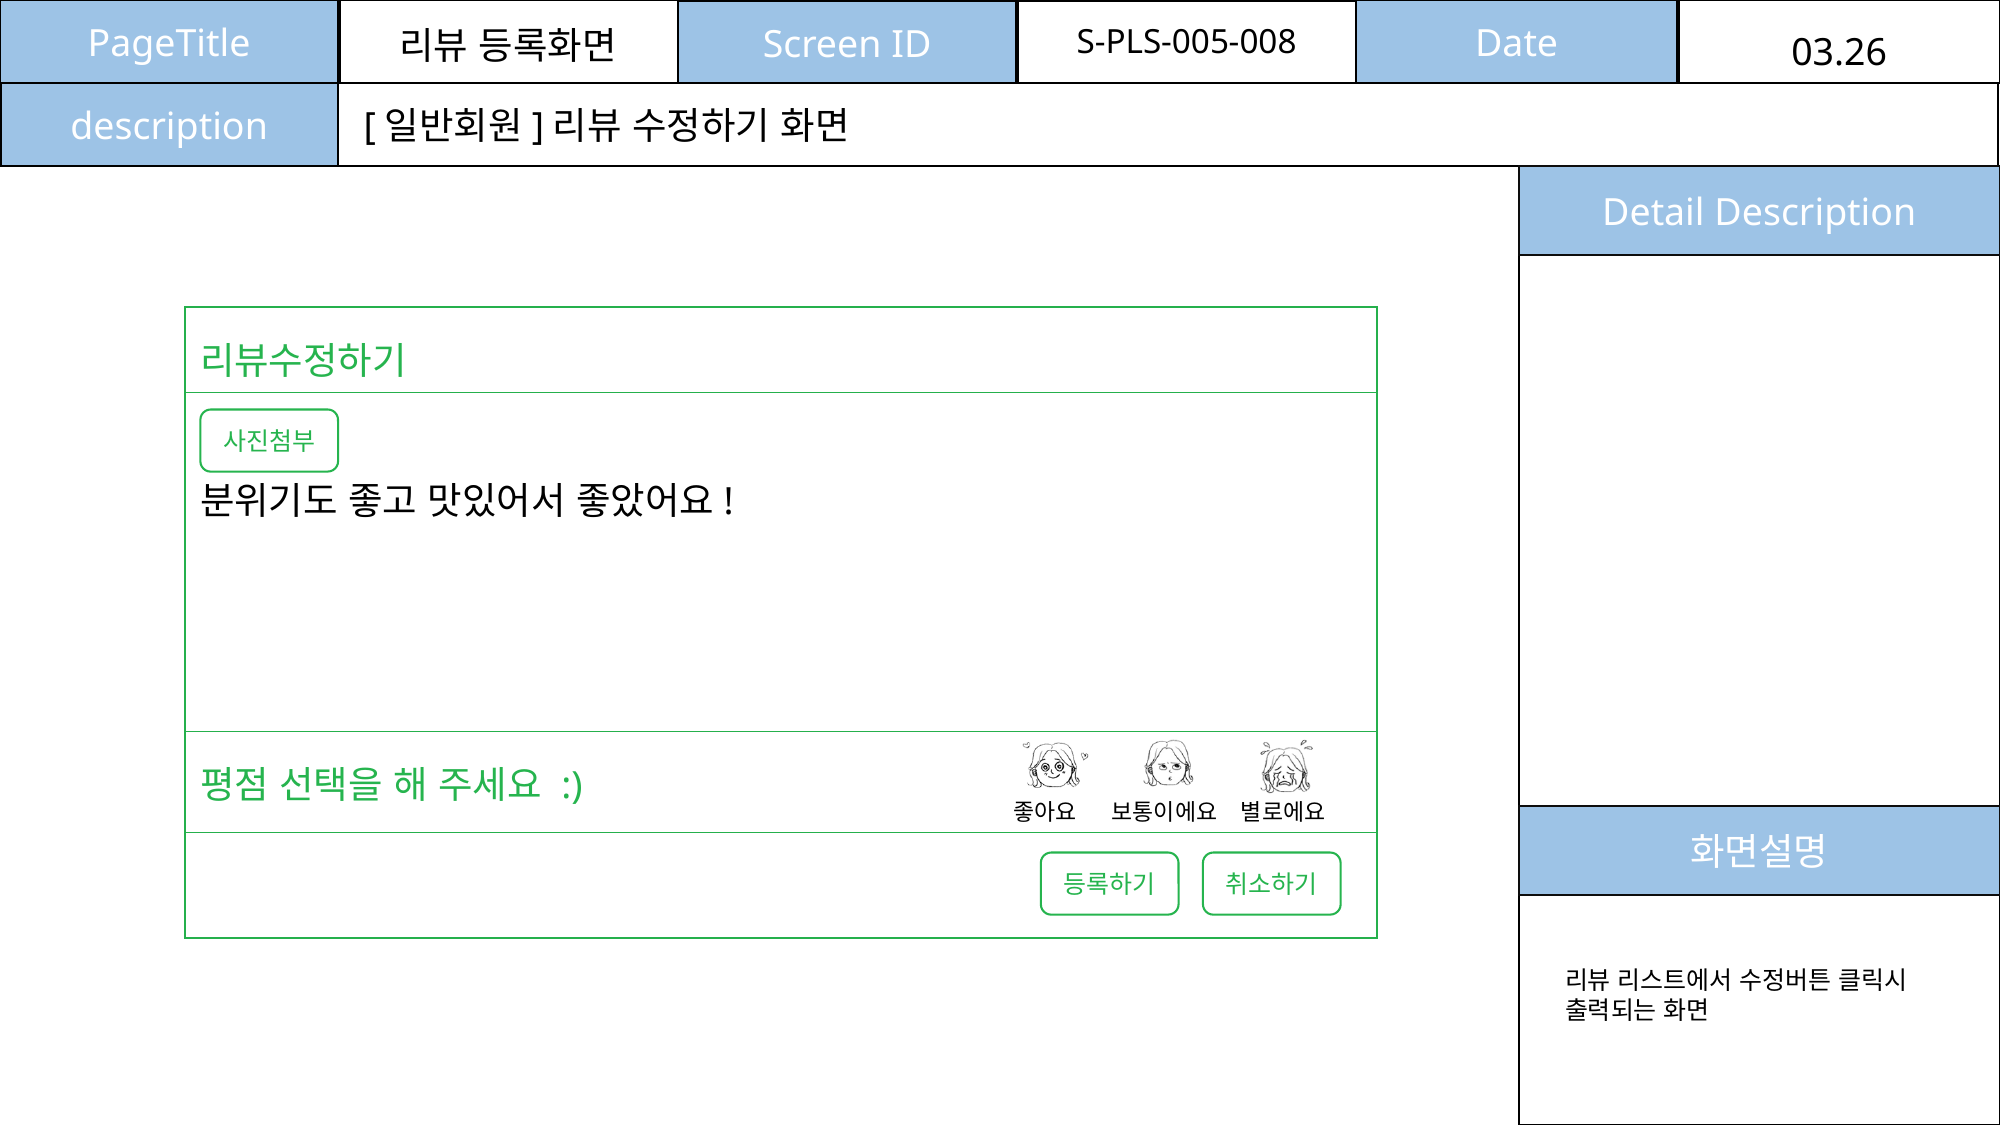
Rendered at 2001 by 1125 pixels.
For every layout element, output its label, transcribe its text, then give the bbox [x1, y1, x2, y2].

text_box Detail Description [1518, 165, 2000, 256]
text_box [184, 306, 1378, 939]
text_box 화면설명 [1518, 805, 2000, 896]
text_box description [0, 84, 337, 167]
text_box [1355, 0, 2000, 84]
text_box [678, 0, 1355, 84]
picture [1139, 735, 1197, 794]
picture [1020, 732, 1091, 797]
text_box 취소하기 [1201, 851, 1342, 916]
text_box [일반회원]리뷰 수정하기 화면 [348, 94, 865, 155]
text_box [0, 0, 678, 84]
text_box [1518, 256, 2000, 805]
text_box 분위기도 좋고 맛있어서 좋았어요! [185, 469, 1178, 530]
text_box [1518, 896, 2000, 1125]
picture [1256, 736, 1316, 796]
text_box 리뷰수정하기 [185, 329, 569, 390]
text_box 보통이에요 [1096, 790, 1225, 831]
text_box 등록하기 [1039, 851, 1180, 916]
text_box 리뷰 리스트에서 수정버튼 클릭시 출력되는 화면 [1550, 956, 1969, 1032]
text_box 좋아요 [998, 789, 1117, 831]
text_box 별로에요 [1225, 790, 1368, 831]
text_box 사진첨부 [199, 408, 340, 473]
text_box 평점 선택을 해 주세요 :) [185, 754, 663, 814]
text_box [337, 84, 1999, 167]
